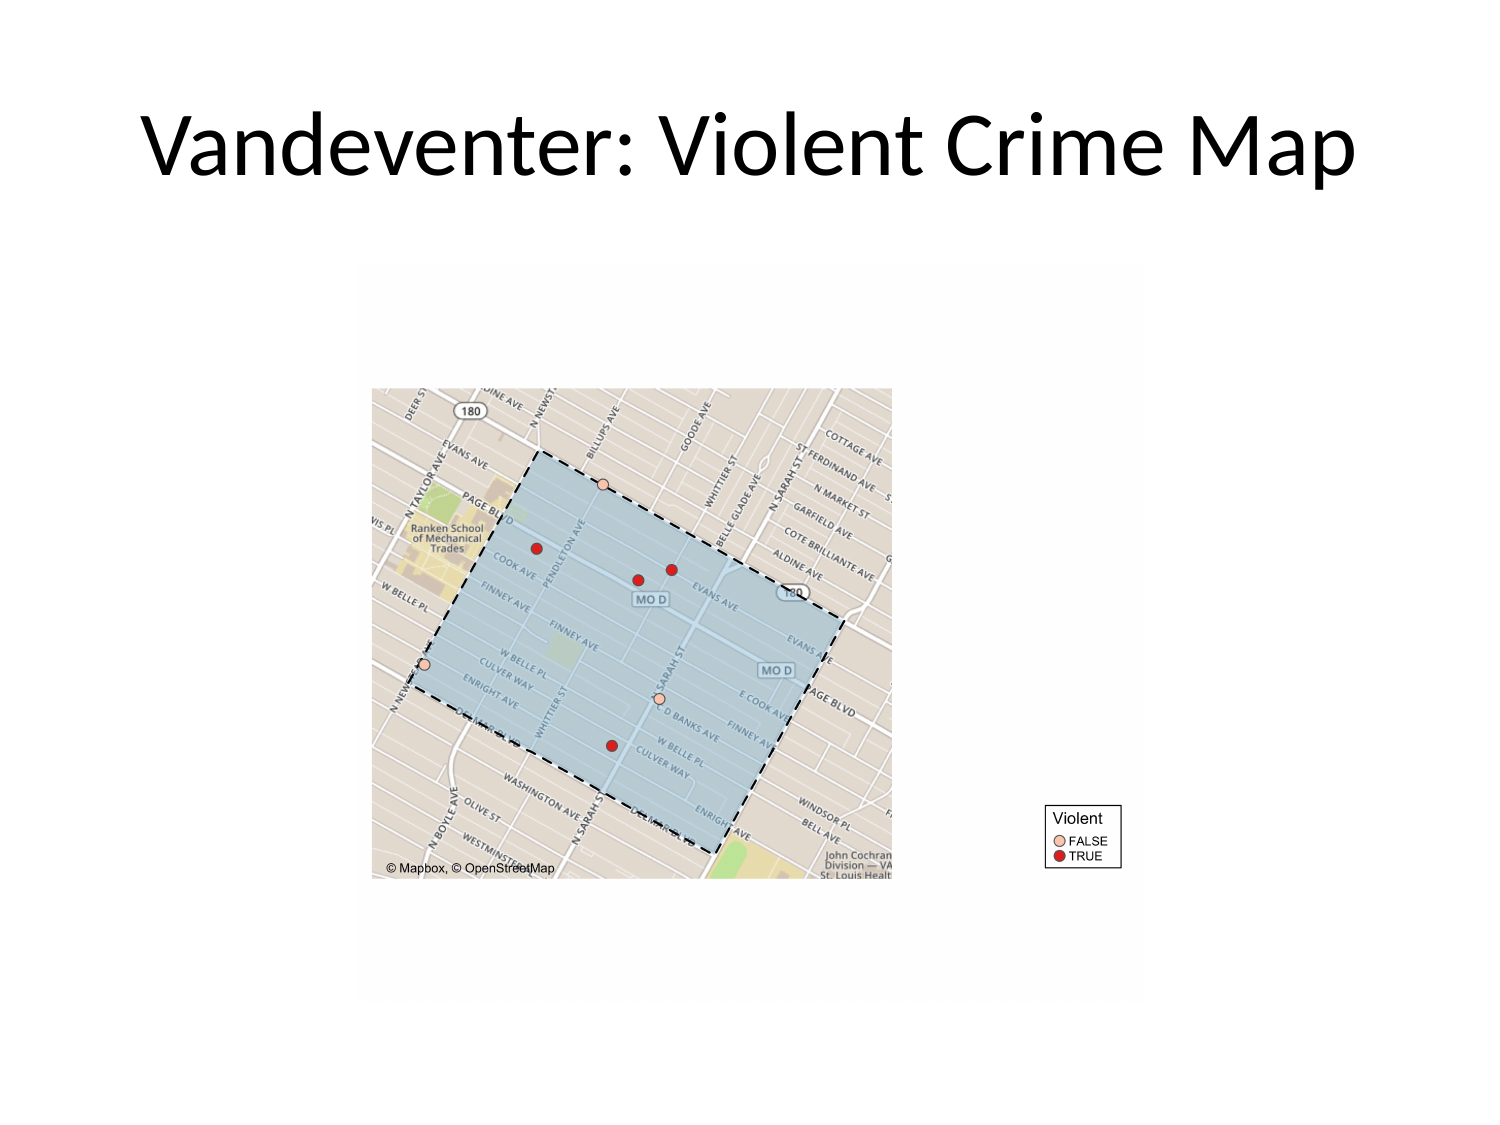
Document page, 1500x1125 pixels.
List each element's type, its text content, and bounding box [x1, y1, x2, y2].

picture [356, 262, 1144, 1005]
title Vandeventer: Violent Crime Map [75, 45, 1425, 233]
